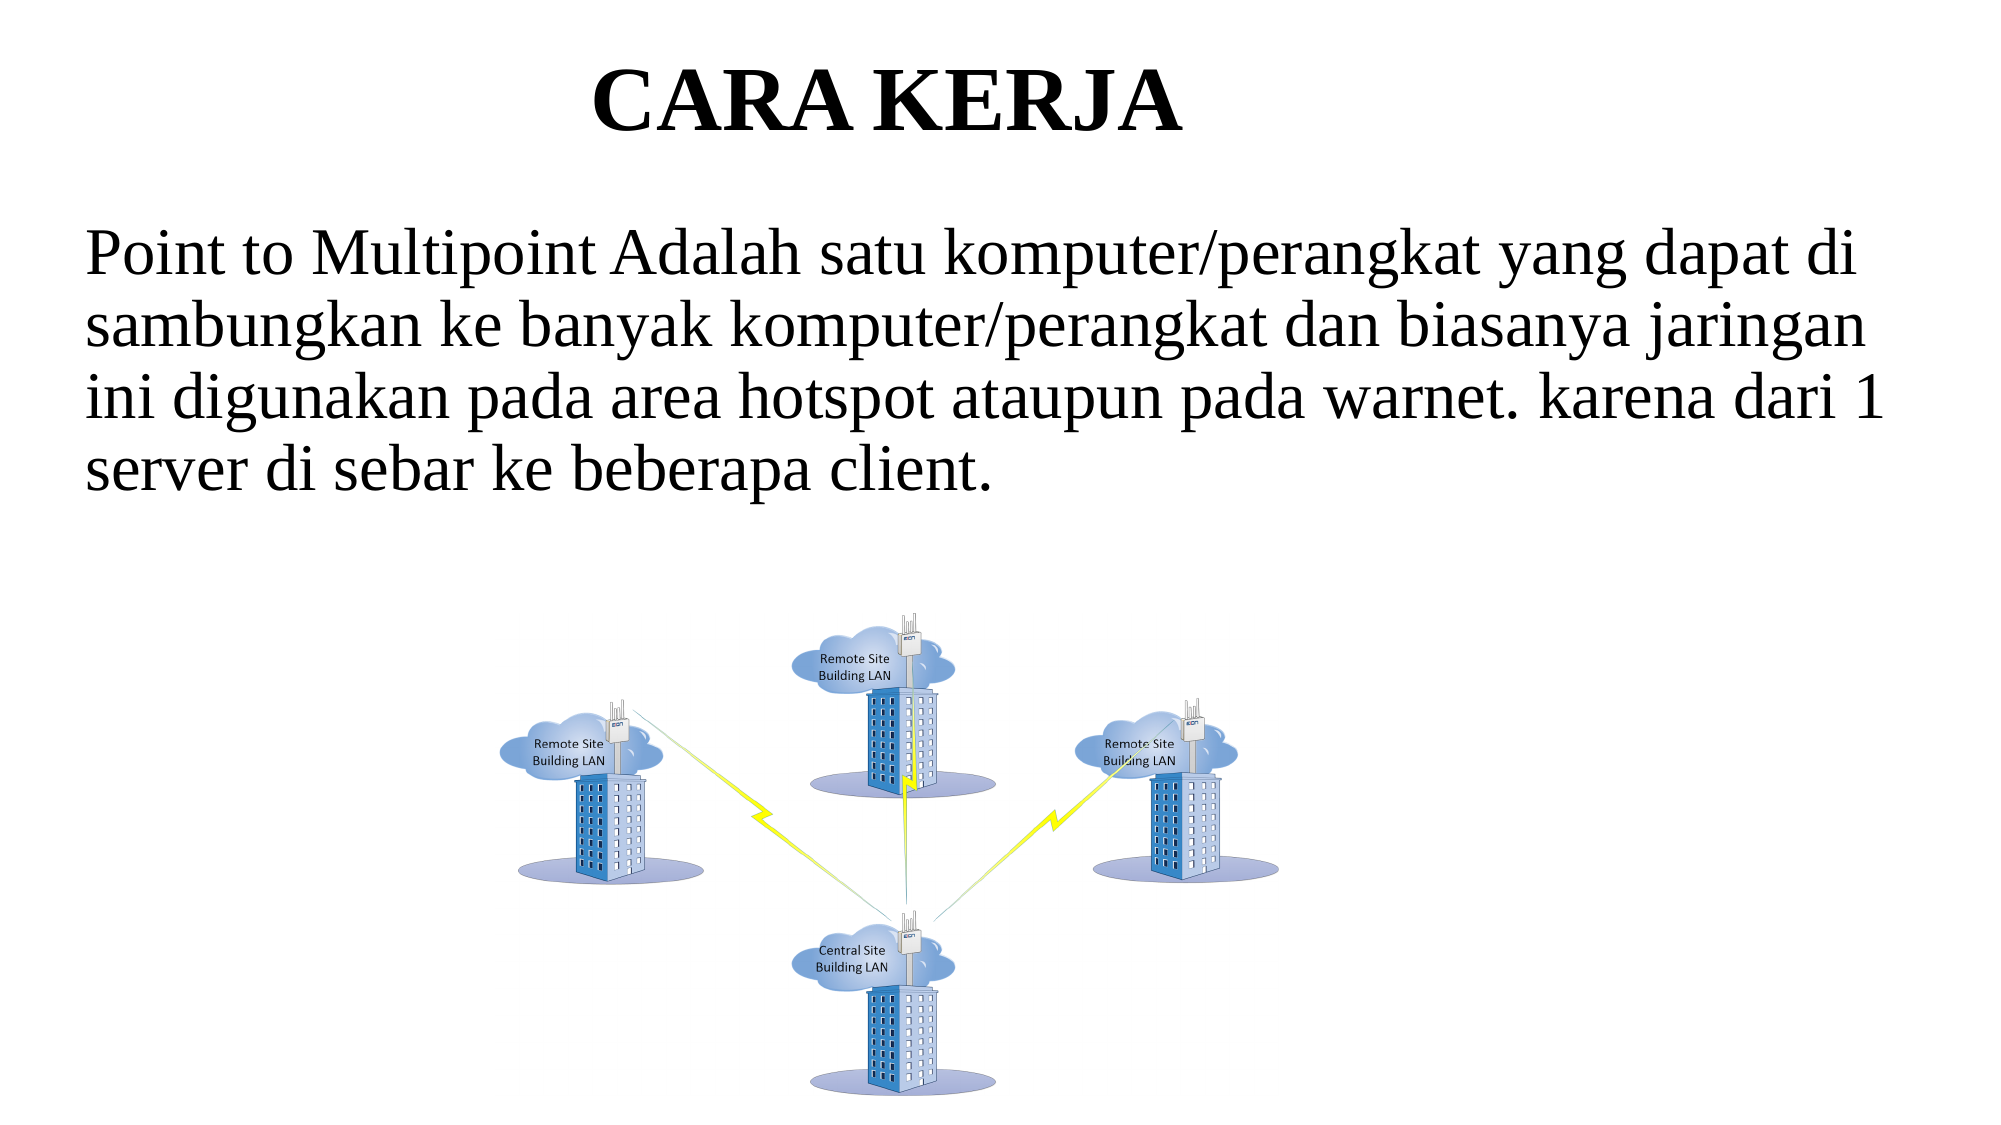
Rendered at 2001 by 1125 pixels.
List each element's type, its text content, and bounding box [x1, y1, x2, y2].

title CARA KERJA [554, 38, 1221, 164]
list Point to Multipoint Adalah satu komputer/perangkat yang dapat di sambungkan ke banyak komputer/perangkat dan biasanya jaringan ini digunakan pada area hotspot ataupun pada warnet. karena dari 1 server di sebar ke beberapa client. [70, 209, 1943, 855]
picture [495, 613, 1279, 1096]
